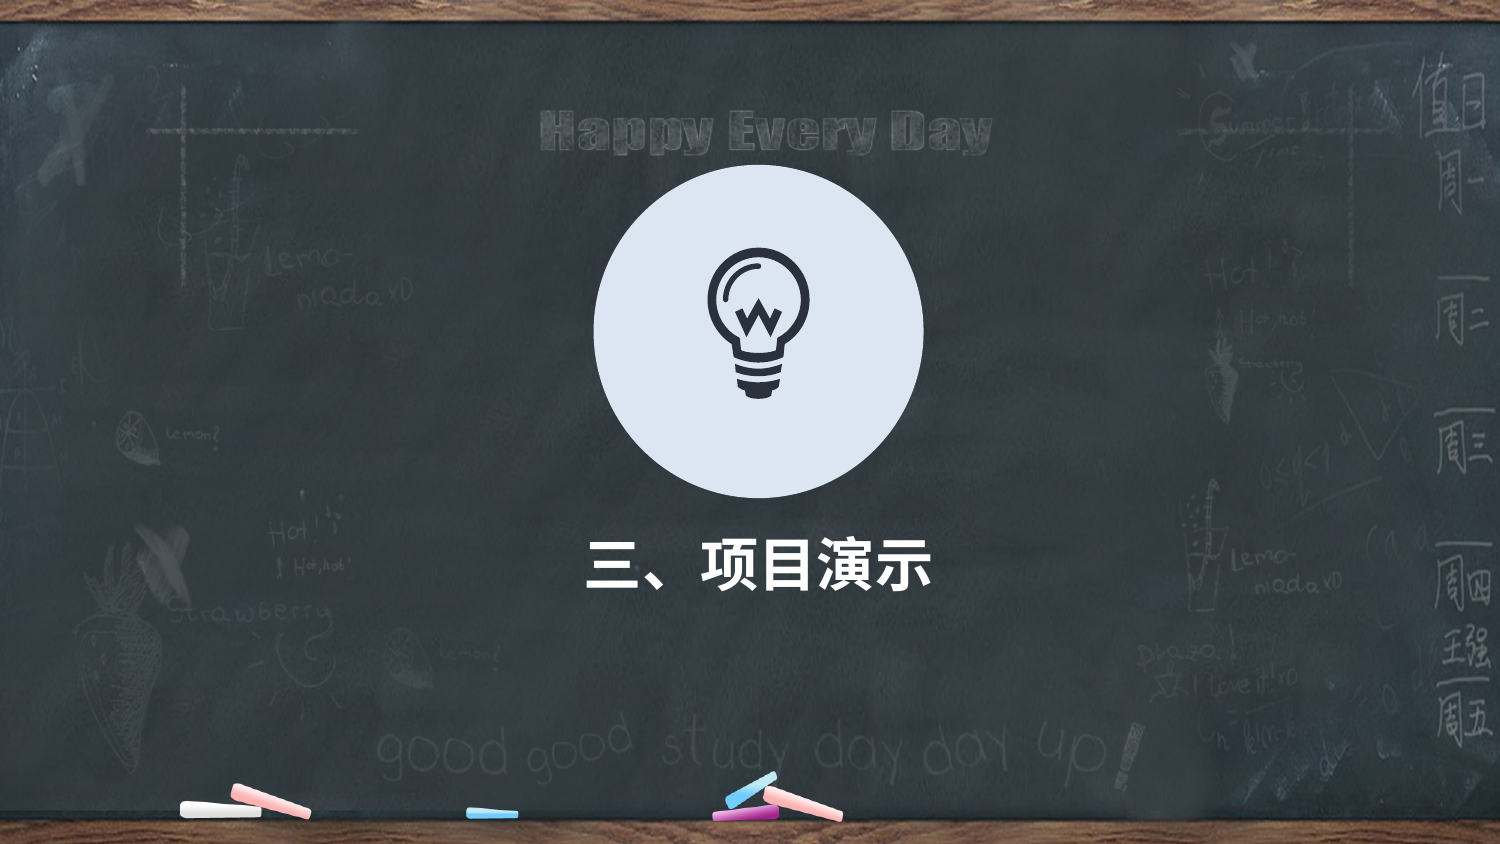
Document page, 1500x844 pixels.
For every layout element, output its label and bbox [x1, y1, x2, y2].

picture [0, 0, 1500, 844]
text_box [593, 164, 924, 499]
